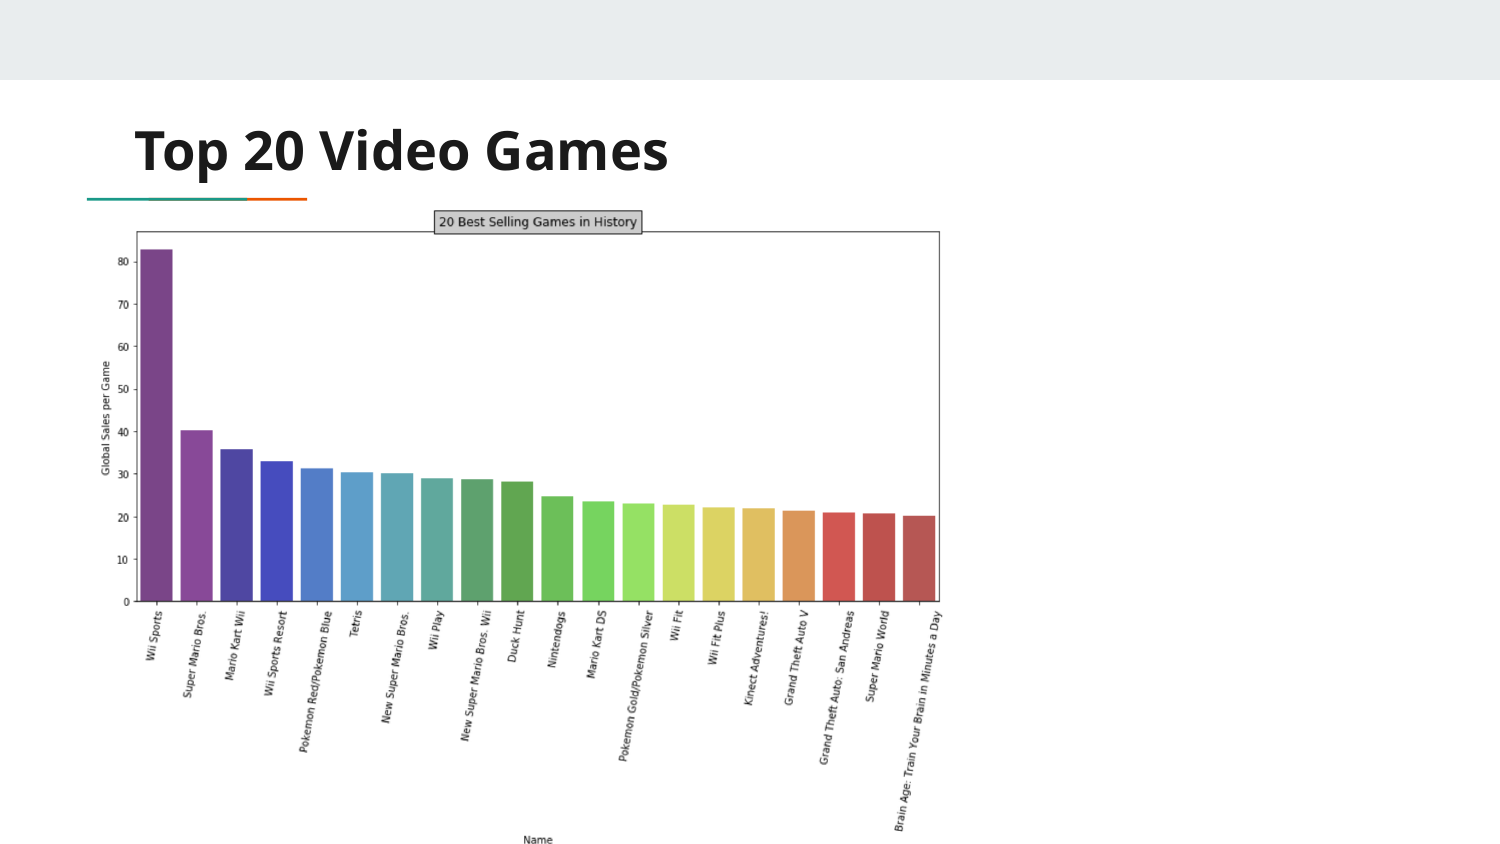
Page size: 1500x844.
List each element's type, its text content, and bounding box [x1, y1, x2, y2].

title Top 20 Video Games [119, 100, 1381, 189]
picture [58, 209, 975, 844]
